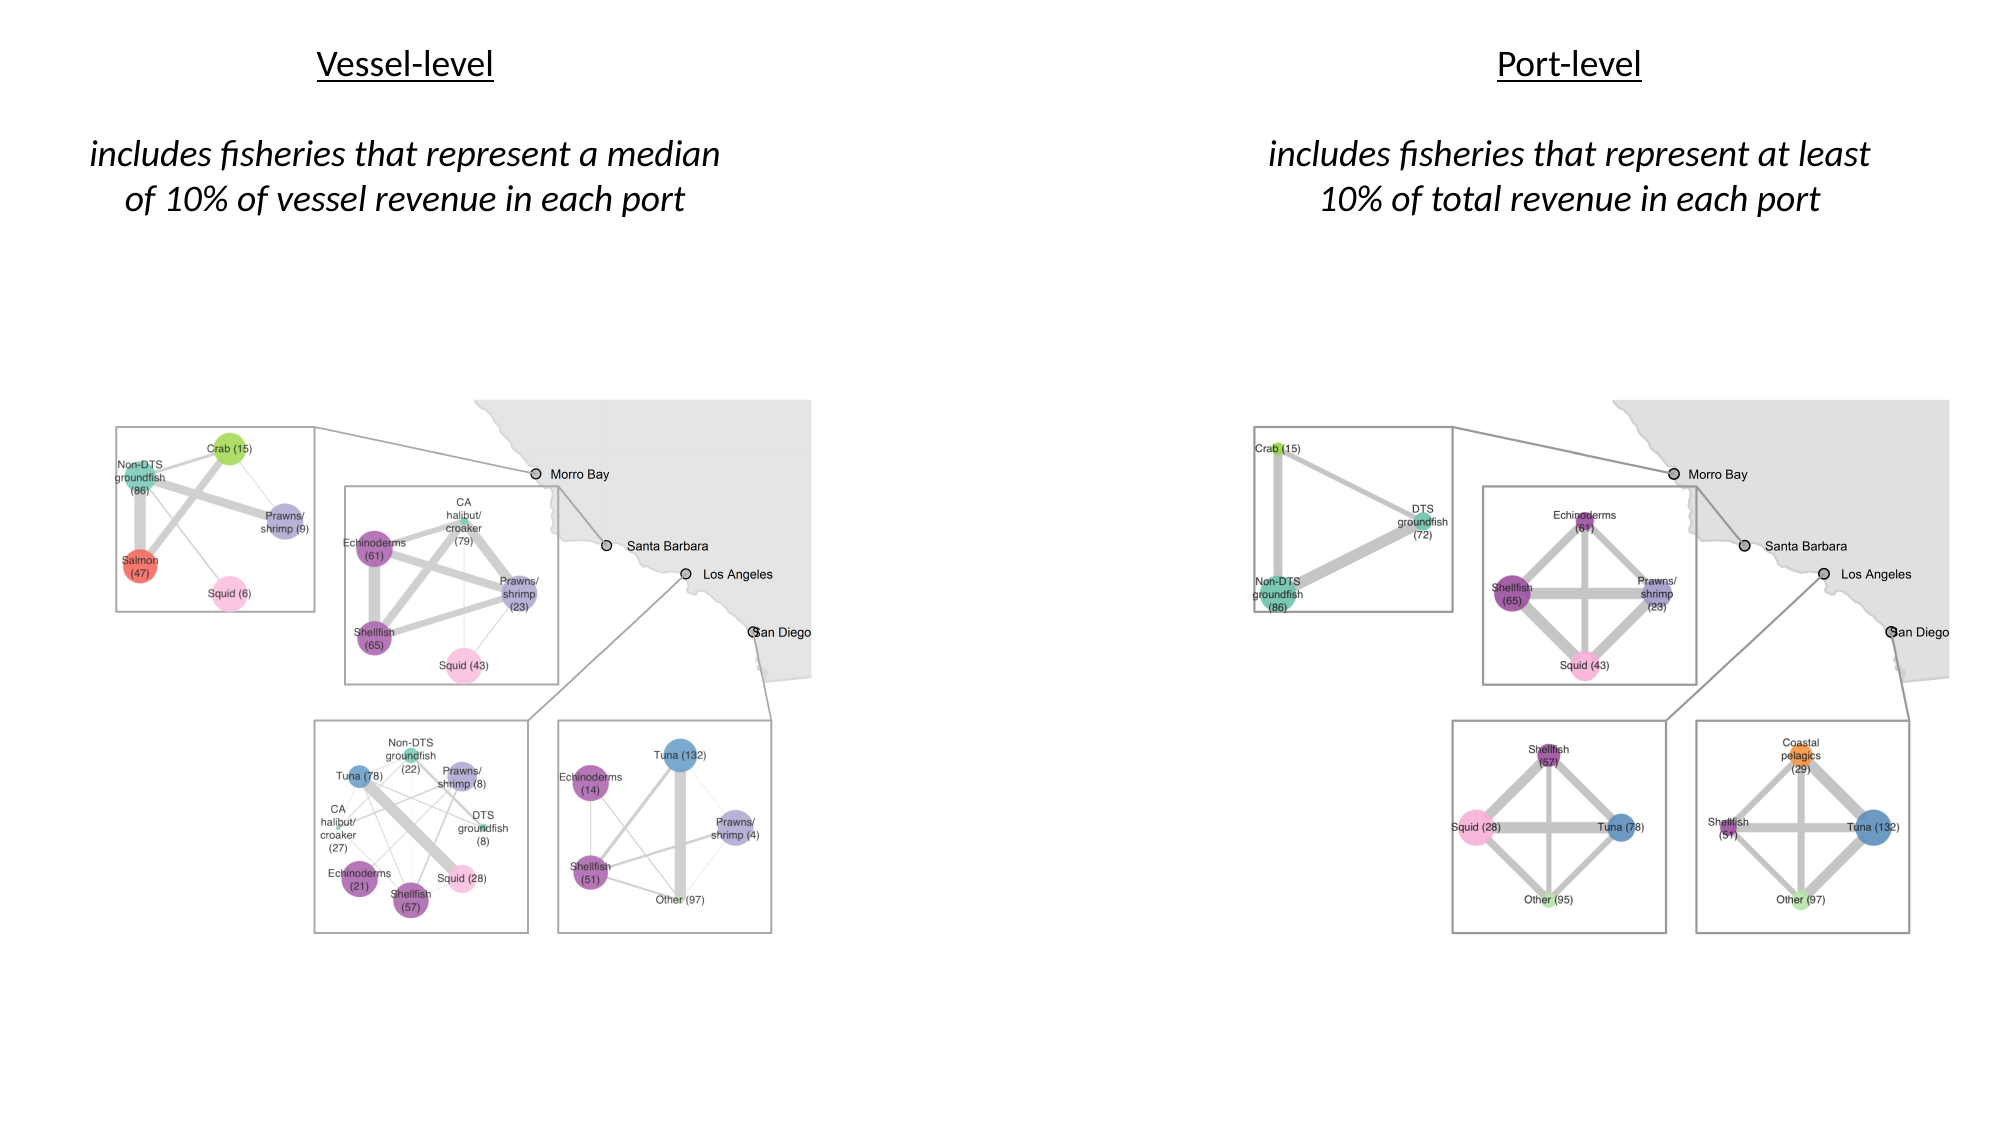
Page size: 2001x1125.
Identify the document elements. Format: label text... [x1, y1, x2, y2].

text_box Port-level includes fisheries that represent at least 10% of total revenue in each port [1236, 31, 1903, 227]
picture [1063, 228, 1964, 1125]
picture [0, 228, 826, 1125]
text_box Vessel-level includes fisheries that represent a median of 10% of vessel revenue in each port [72, 31, 739, 227]
